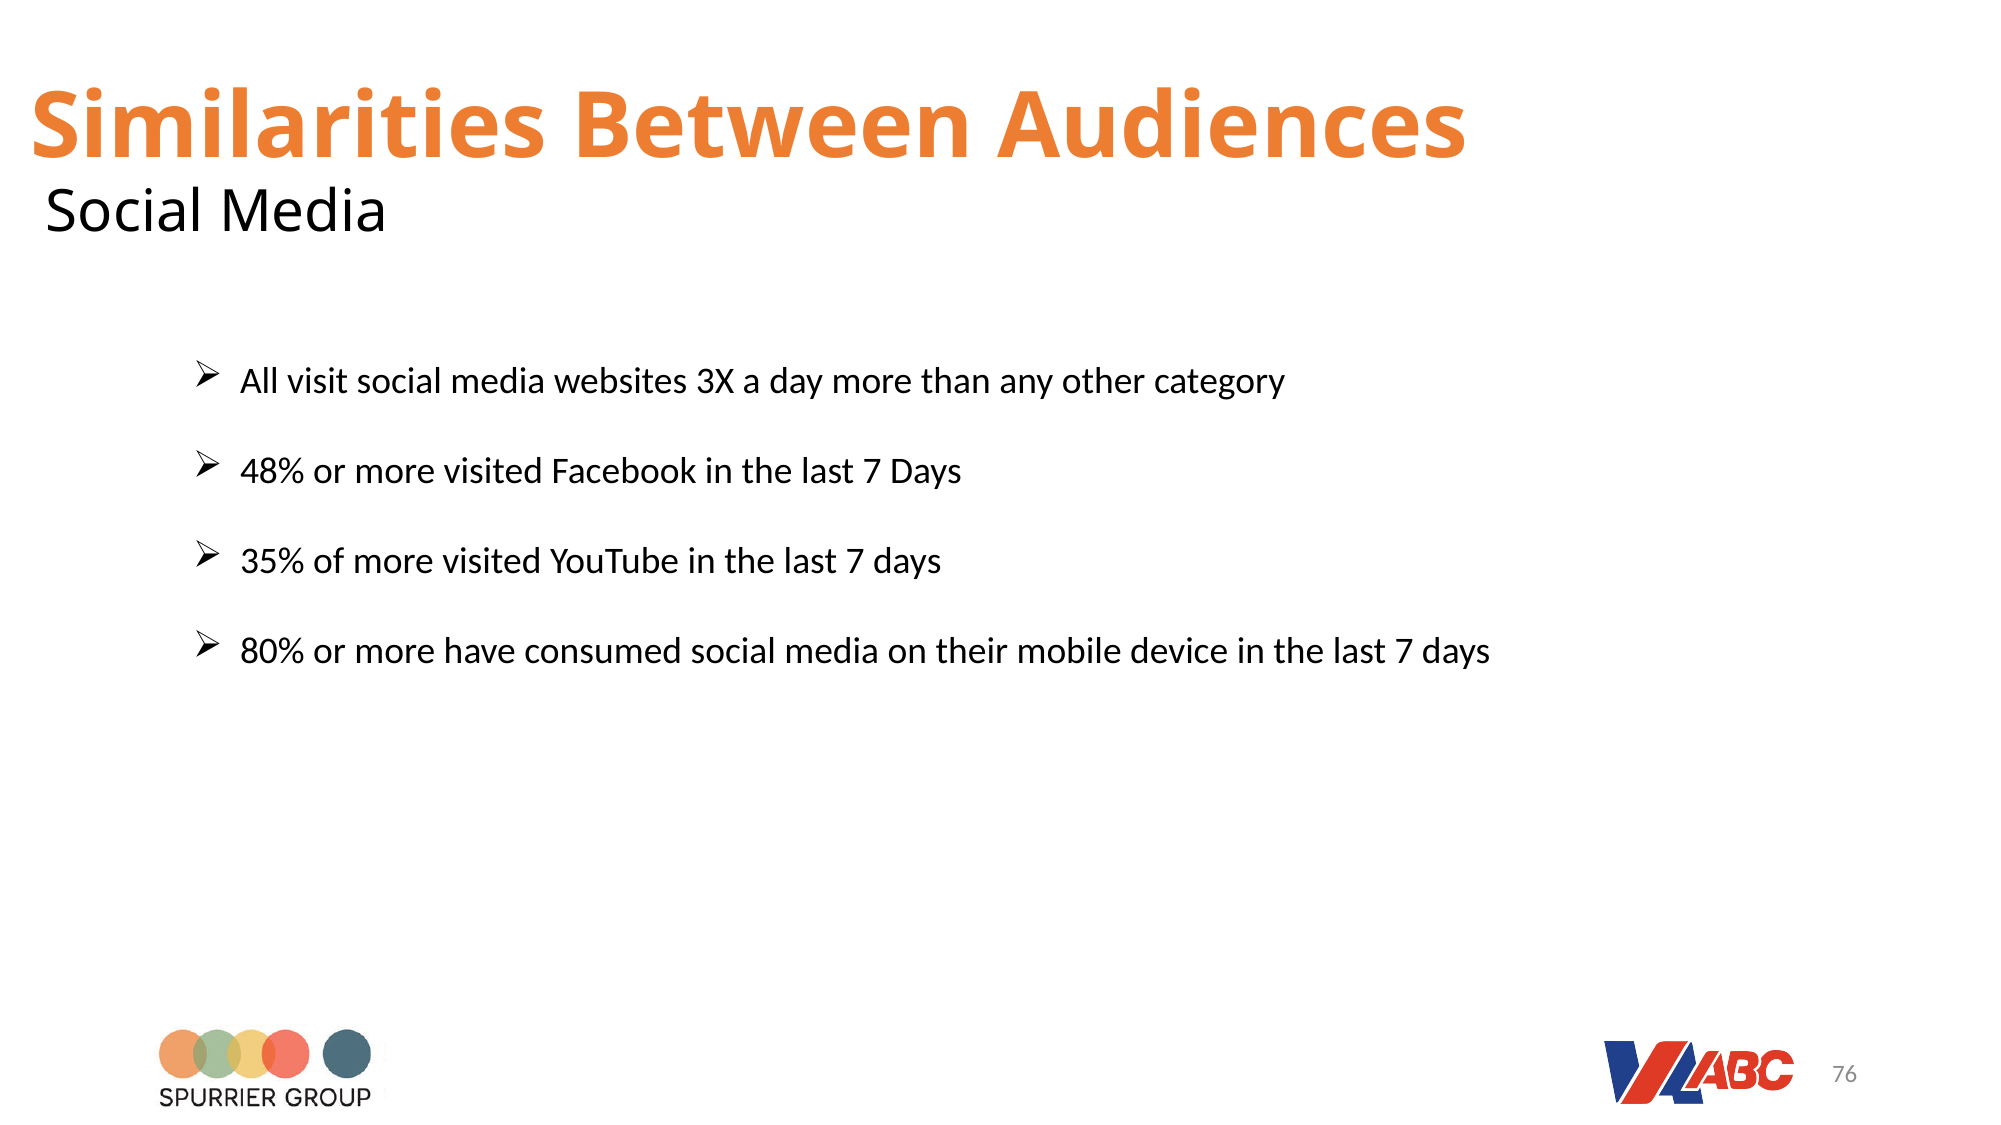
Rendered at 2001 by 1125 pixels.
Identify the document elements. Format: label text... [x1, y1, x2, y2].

title Similarities Between Audiences [15, 19, 1741, 237]
picture [154, 1024, 396, 1117]
slide_number 76 [1422, 1042, 1873, 1103]
text_box All visit social media websites 3X a day more than any other category 48% or more visited Facebook in the last 7 Days 35% of more visited YouTube in the last 7 days 80% or more have consumed social media on their mobile device in the last 7 days [178, 348, 1648, 679]
text_box Social Media [30, 104, 1756, 322]
